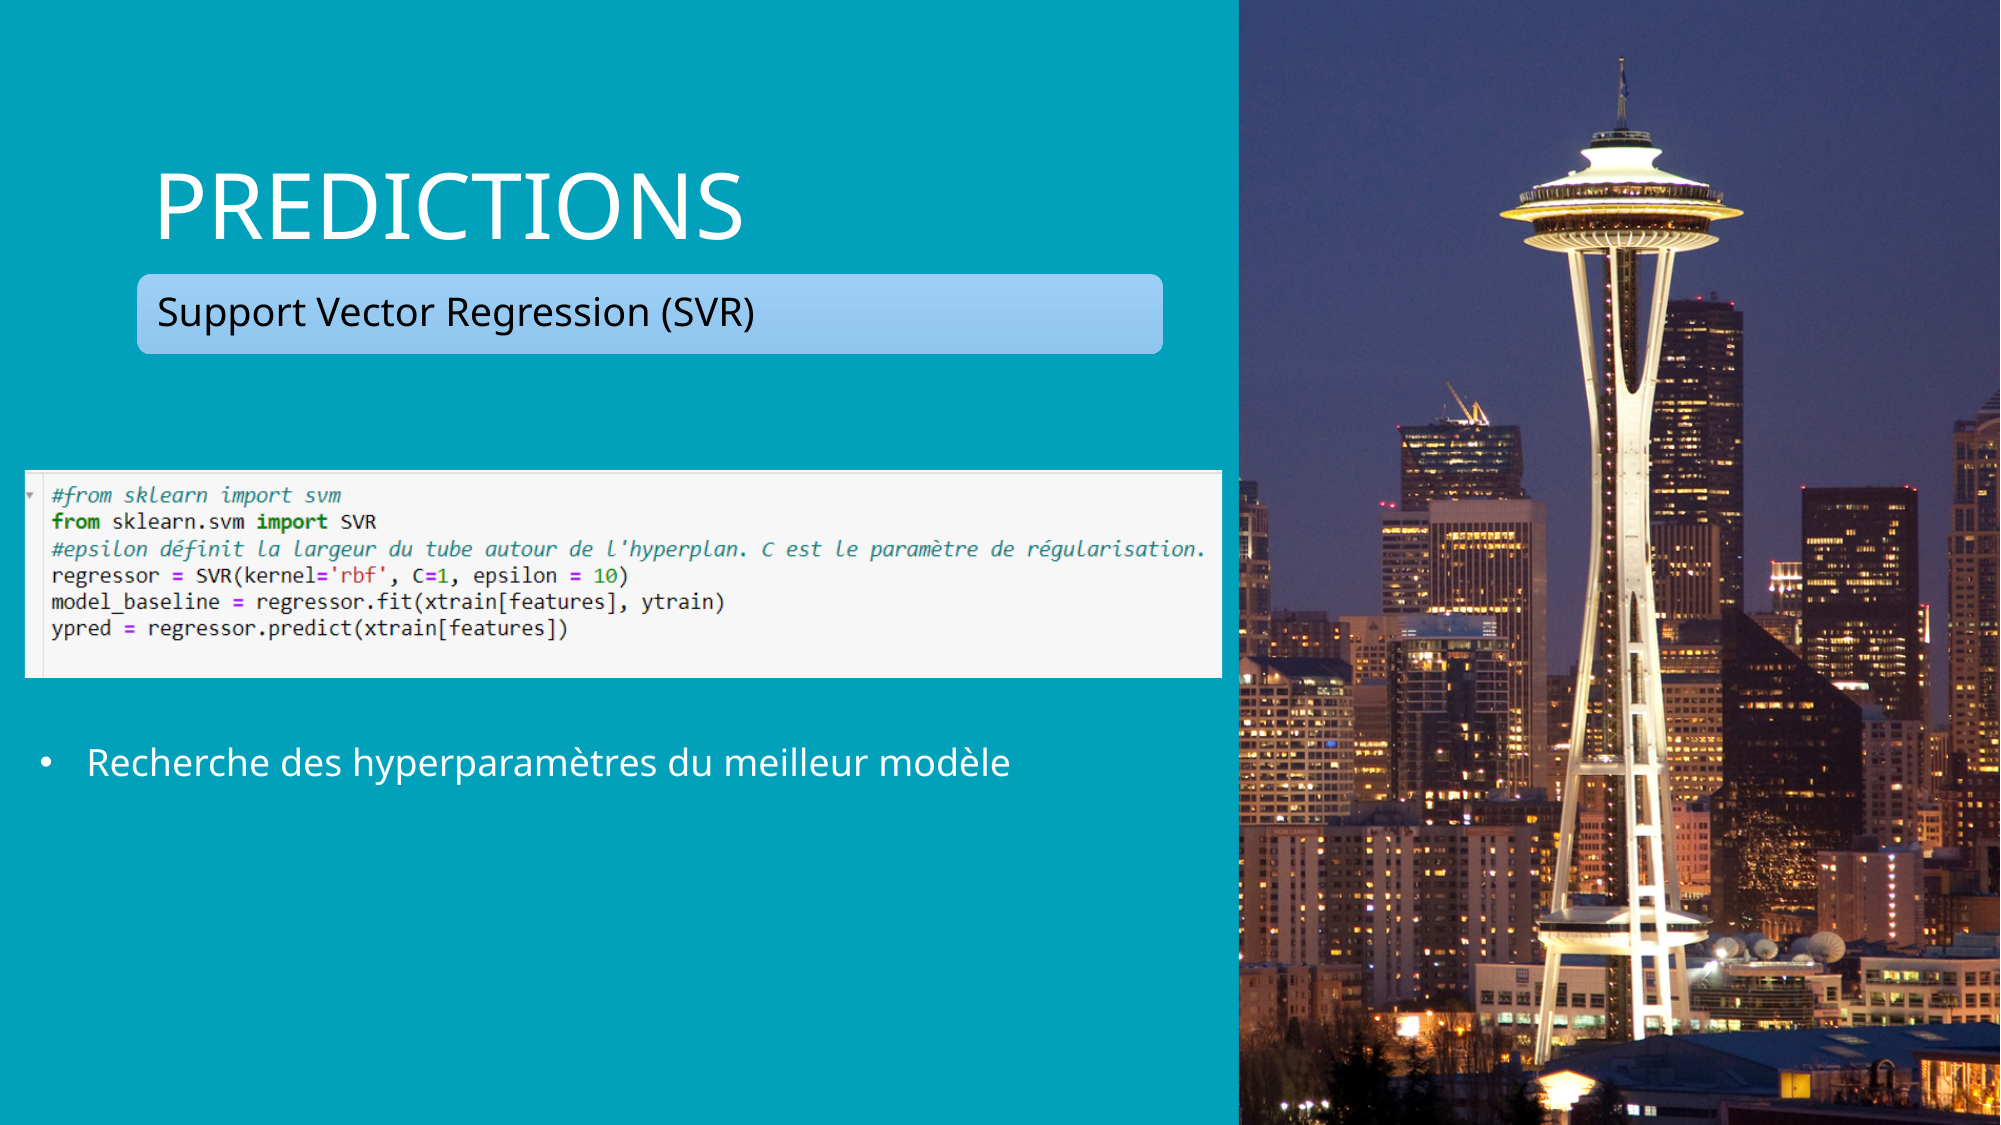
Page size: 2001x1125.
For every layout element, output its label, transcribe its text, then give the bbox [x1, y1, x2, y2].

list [137, 273, 1164, 360]
title PREDICTIONS [137, 59, 1164, 273]
picture [1238, 0, 2000, 1125]
text_box Recherche des hyperparamètres du meilleur modèle [24, 731, 1075, 791]
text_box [24, 470, 1223, 678]
